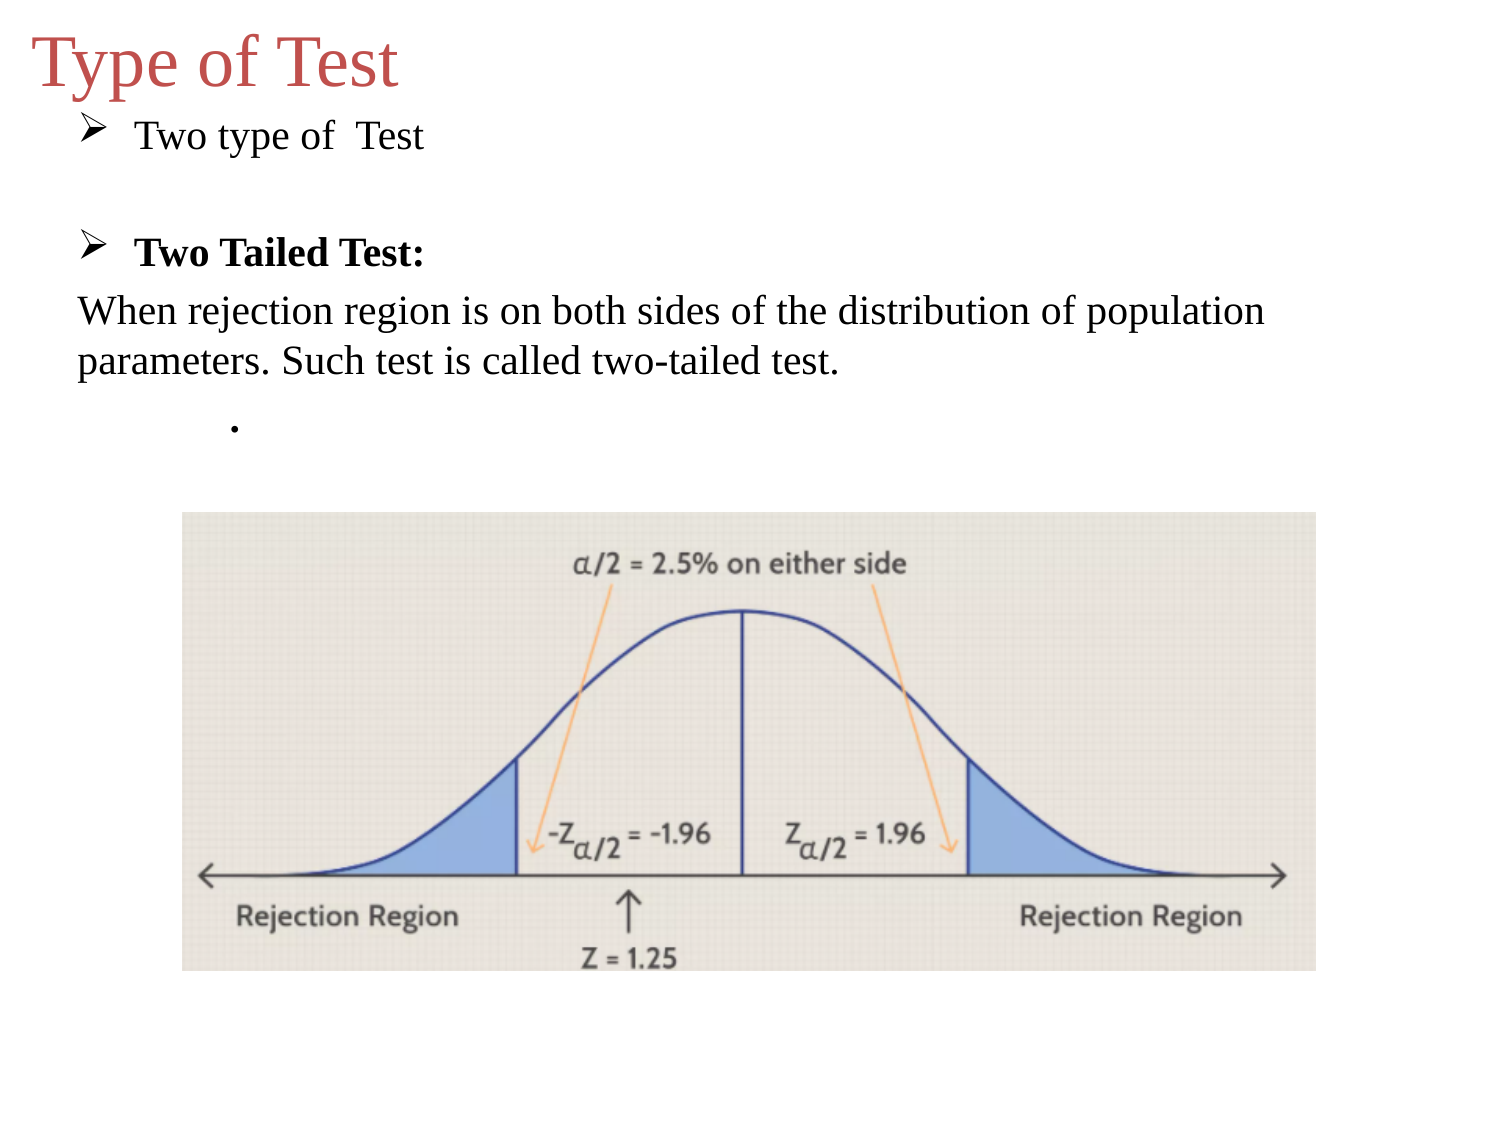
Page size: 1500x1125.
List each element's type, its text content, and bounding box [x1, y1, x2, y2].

title Type of Test [16, 4, 1367, 110]
picture [182, 512, 1316, 971]
